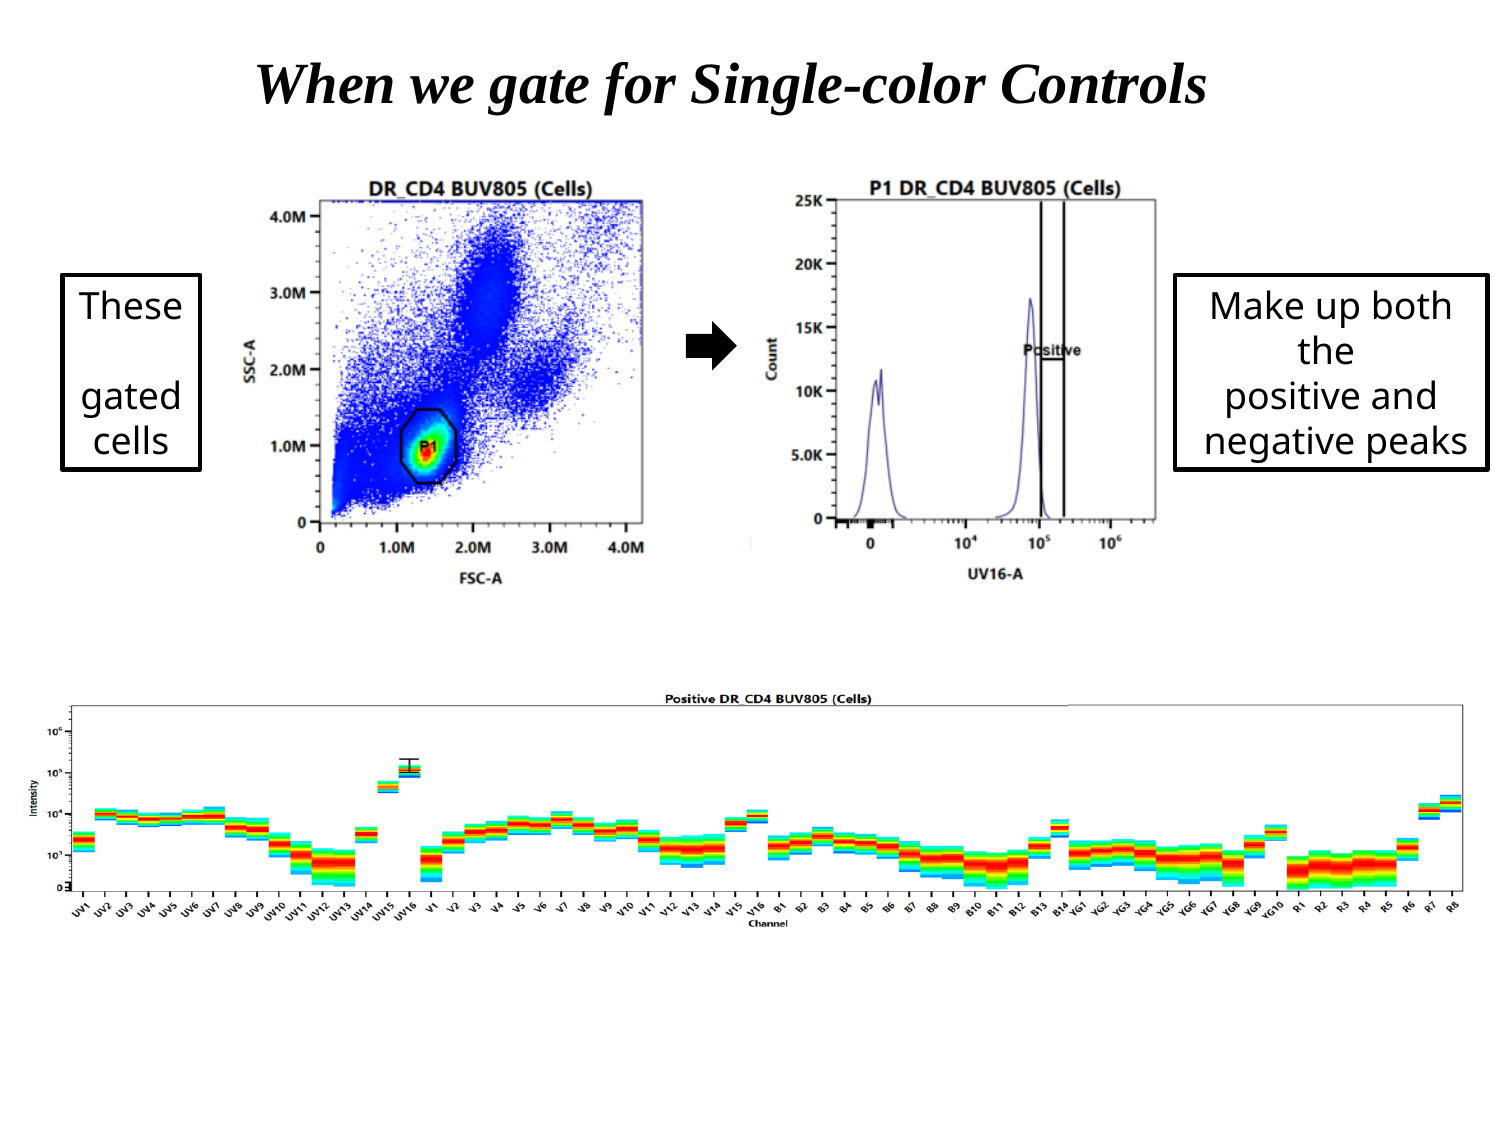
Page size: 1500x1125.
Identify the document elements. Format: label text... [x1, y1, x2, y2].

picture [749, 161, 1163, 584]
text_box When we gate for Single-color Controls [112, 37, 1350, 123]
text_box [685, 321, 737, 371]
text_box Make up both the positive and negative peaks [1174, 274, 1488, 470]
picture [236, 174, 651, 591]
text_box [24, 686, 1475, 929]
text_box These gated cells [62, 274, 200, 470]
